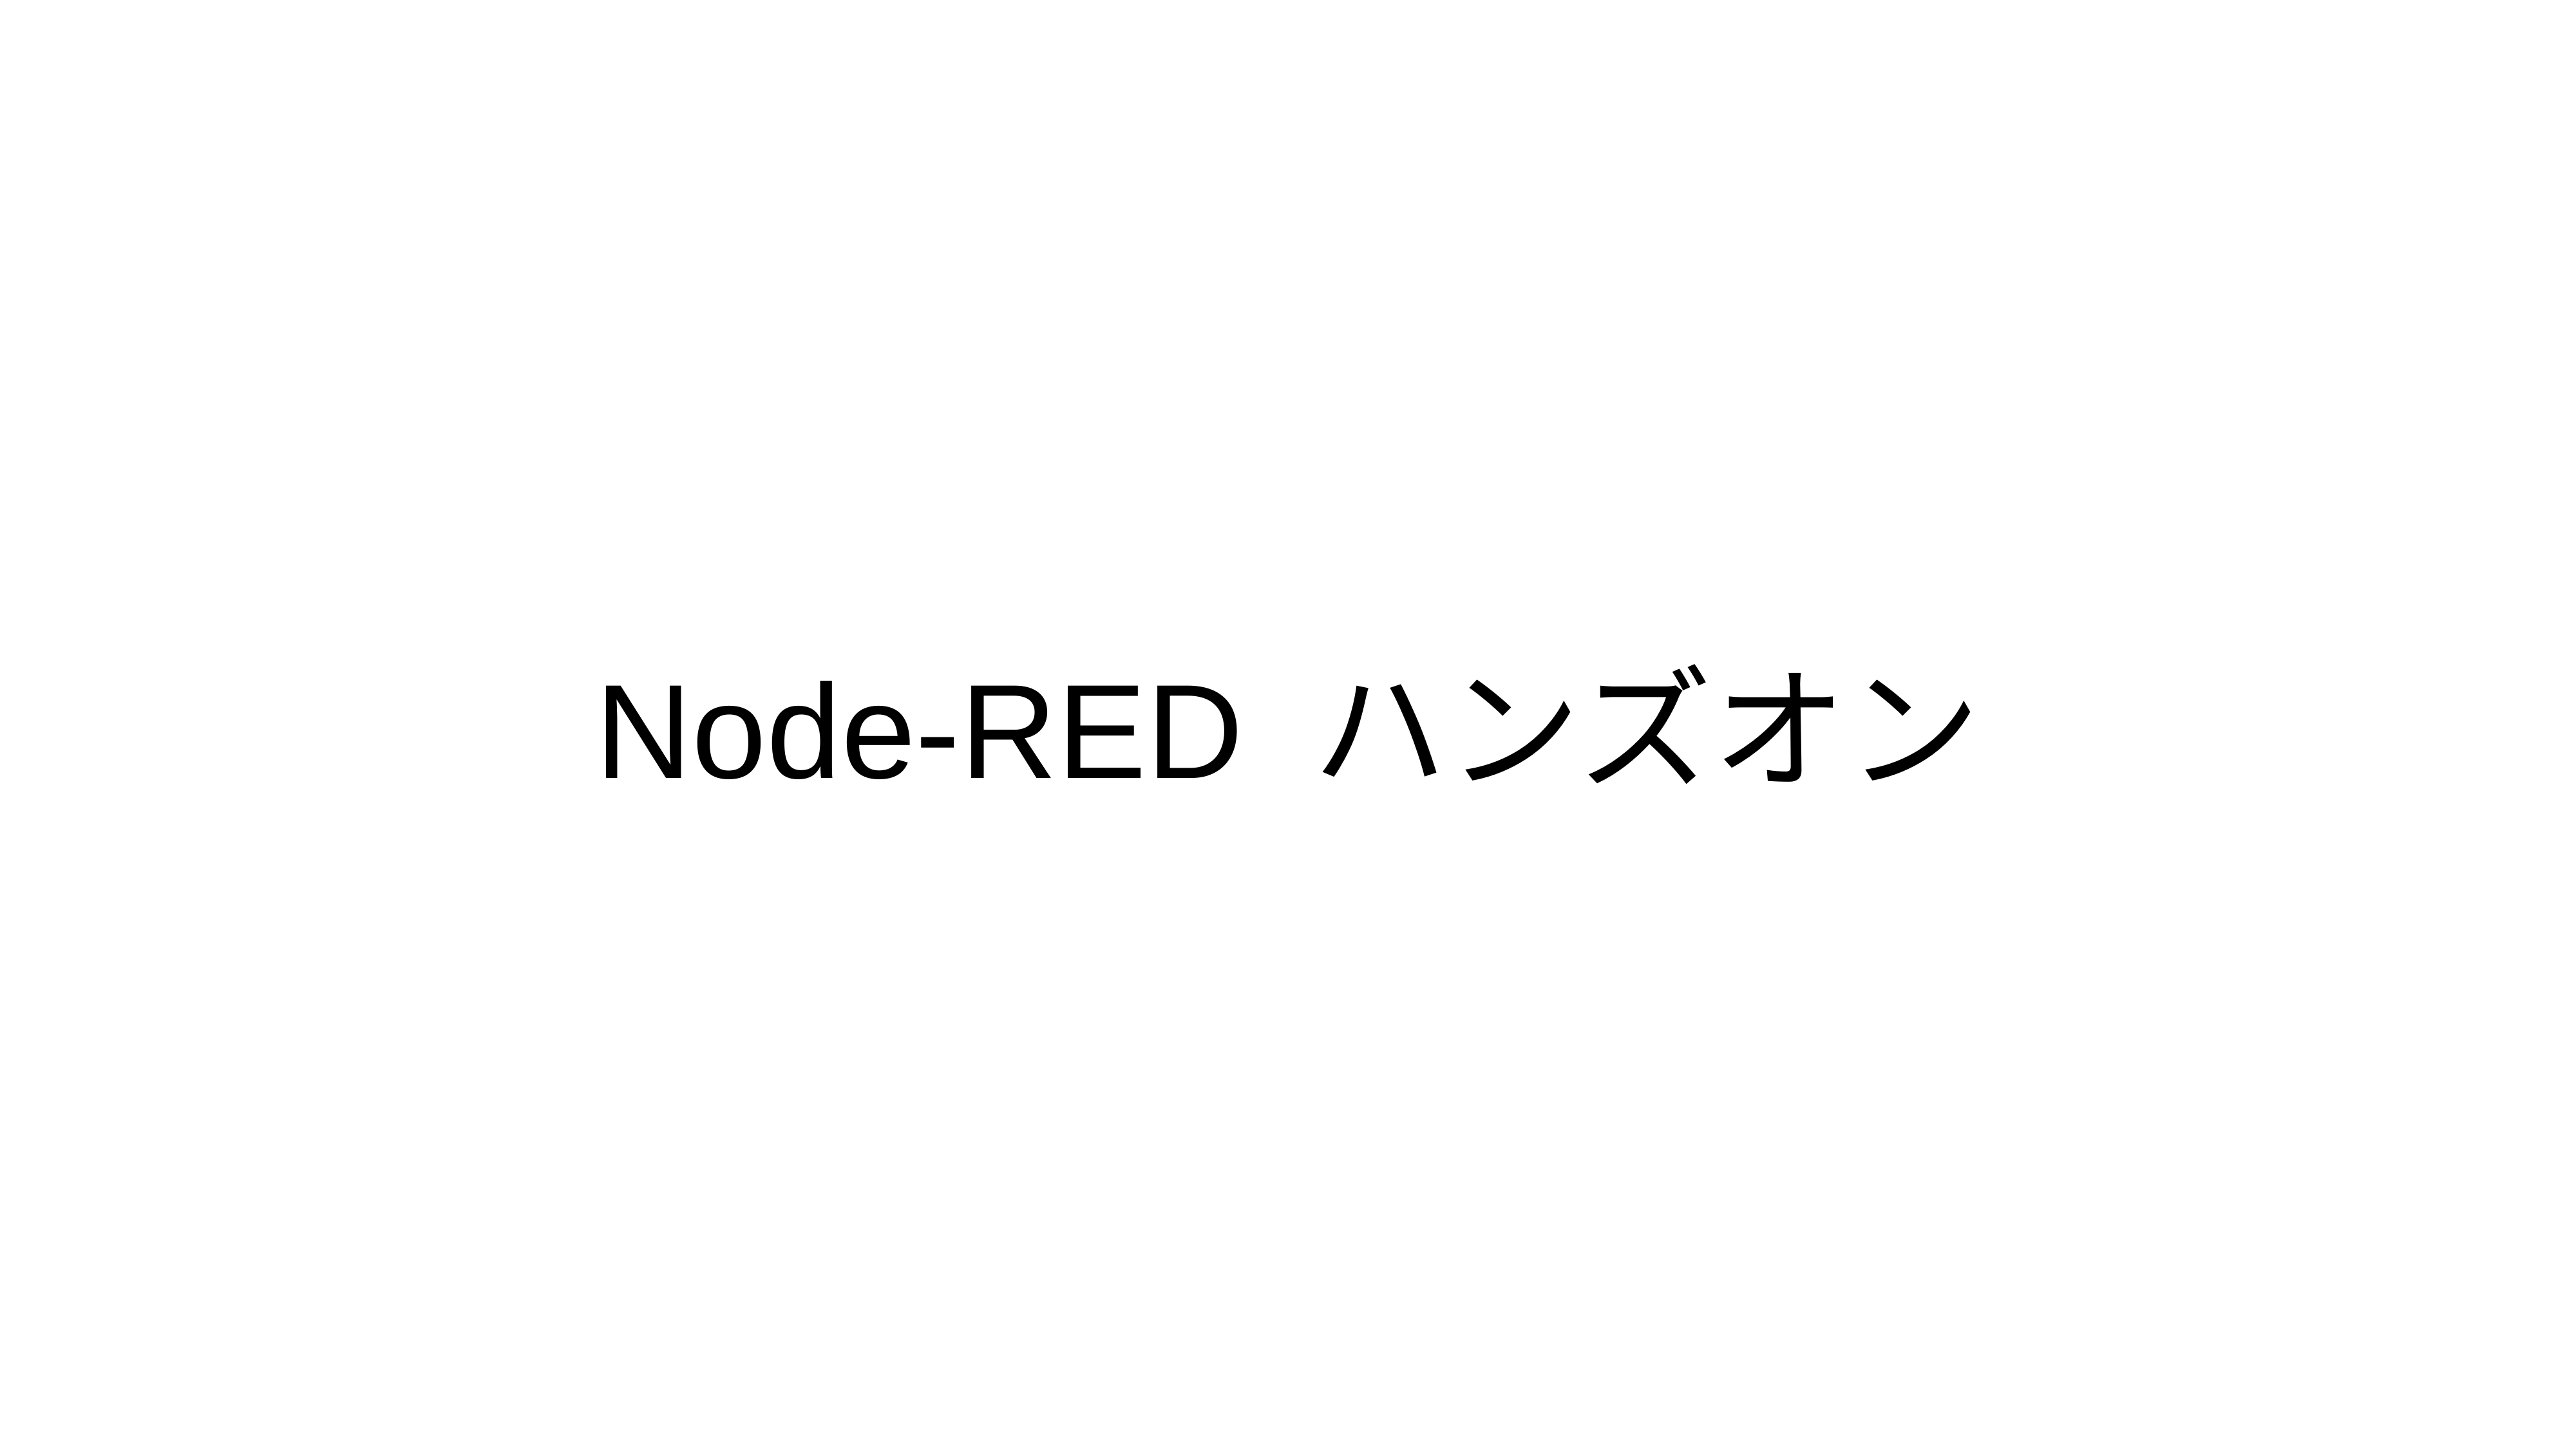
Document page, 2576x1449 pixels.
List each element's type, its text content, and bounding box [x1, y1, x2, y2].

title Node-RED ハンズオン [127, 268, 2449, 1181]
